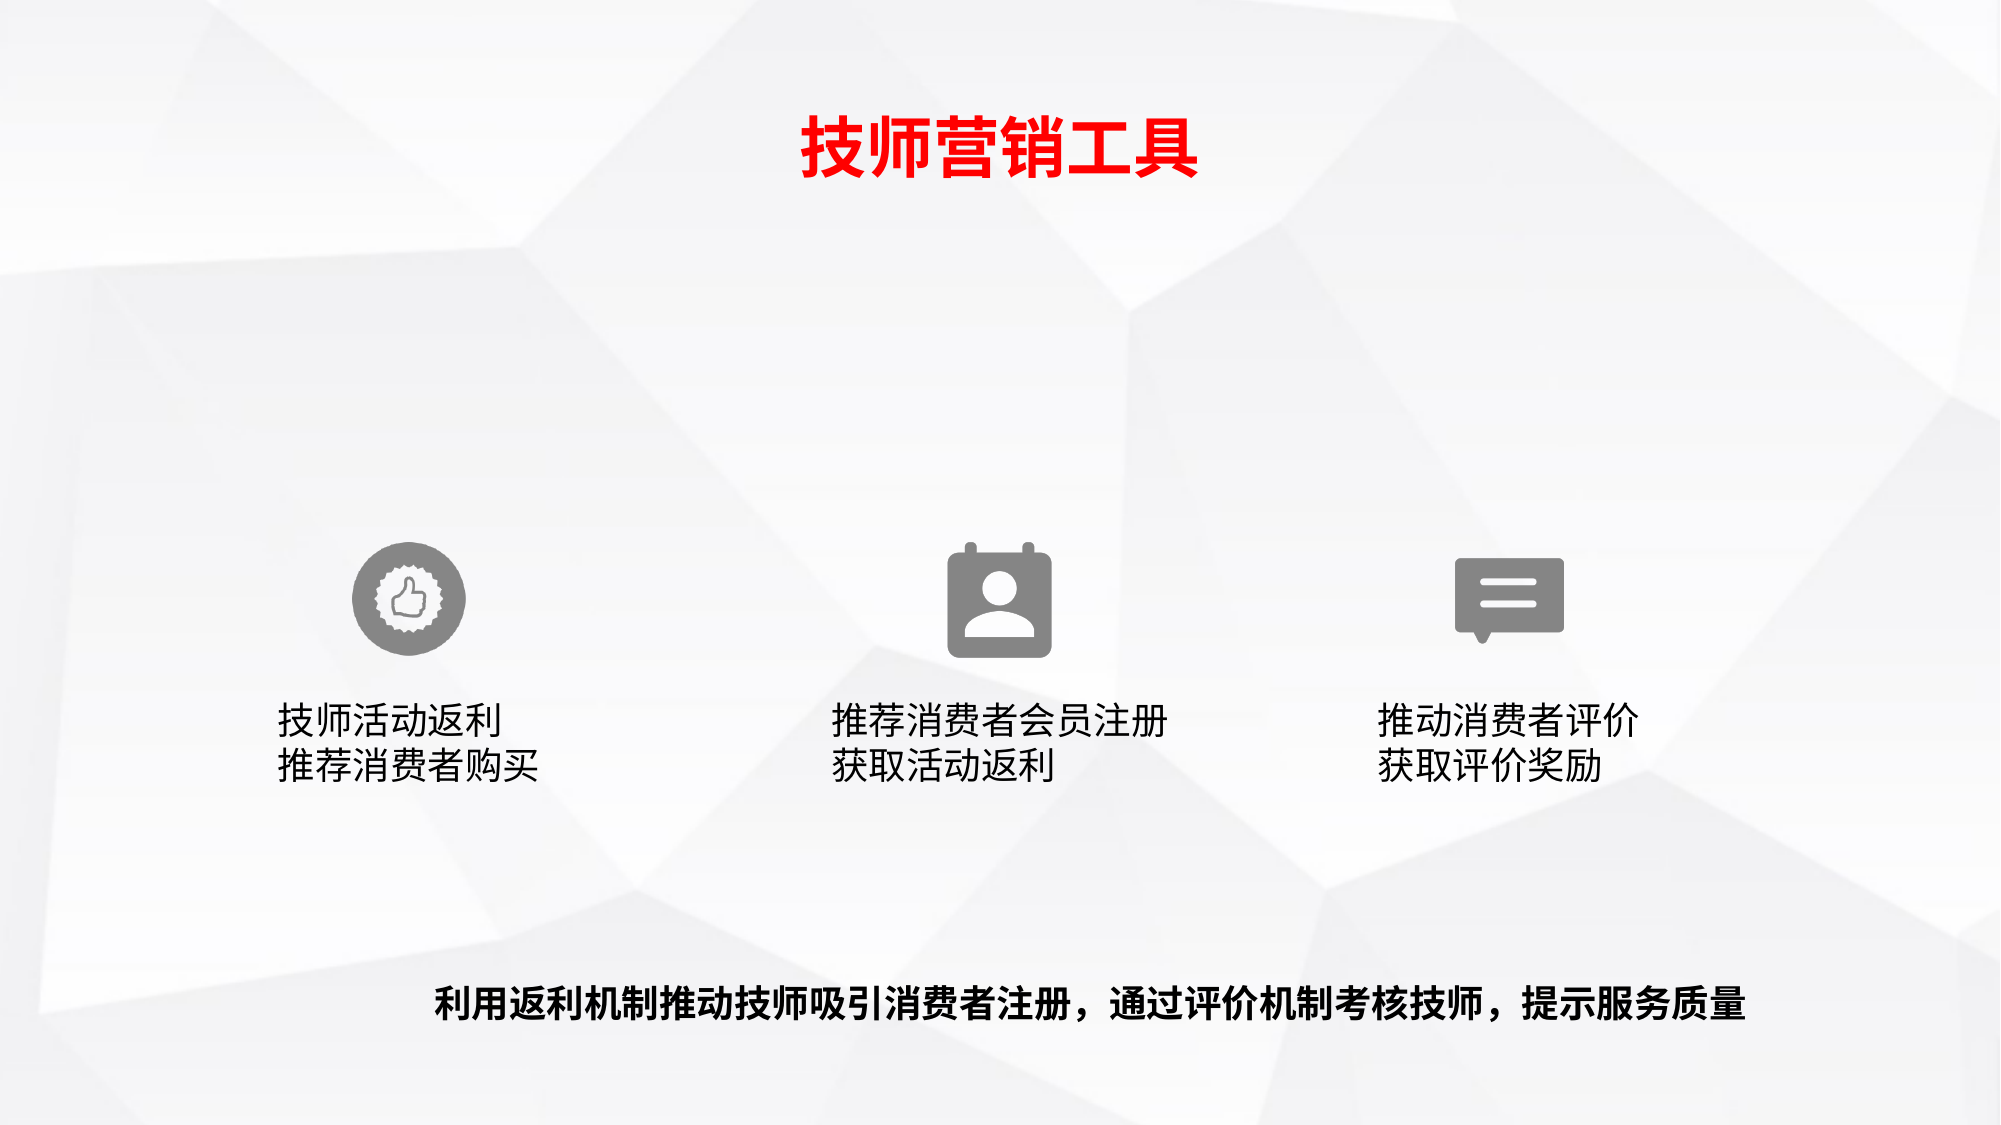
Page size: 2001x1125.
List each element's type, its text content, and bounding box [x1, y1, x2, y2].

text_box 推动消费者评价 获取评价奖励 [1363, 689, 1656, 794]
text_box 技师活动返利 推荐消费者购买 [262, 689, 556, 794]
text_box 利用返利机制推动技师吸引消费者注册，通过评价机制考核技师，提示服务质量 [419, 972, 1762, 1033]
text_box 推荐消费者会员注册 获取活动返利 [816, 689, 1184, 794]
text_box 技师营销工具 [784, 97, 1215, 193]
picture [0, 0, 2000, 1125]
